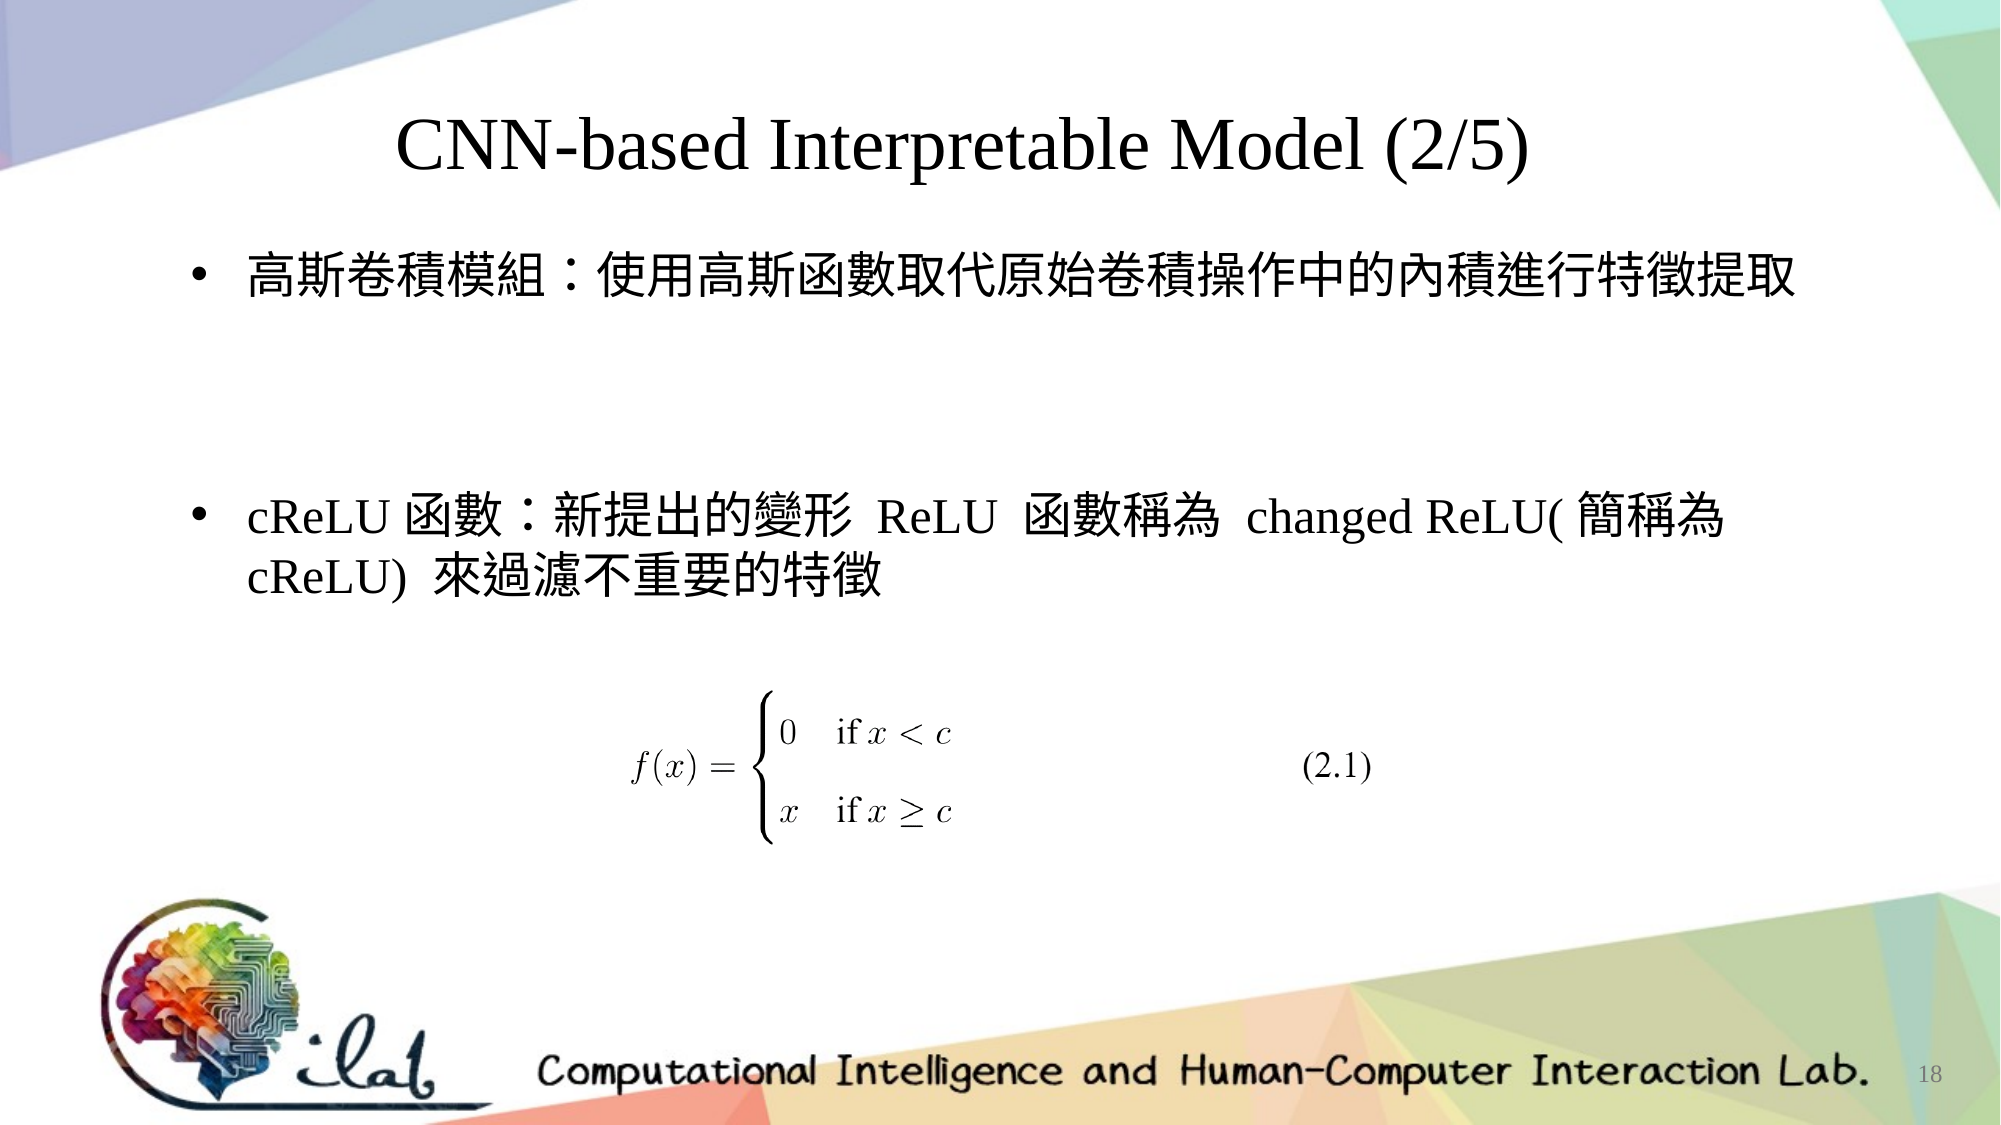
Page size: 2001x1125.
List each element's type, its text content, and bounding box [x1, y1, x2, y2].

slide_number 18 [1507, 1042, 1958, 1103]
text_box CNN-based Interpretable Model (2/5) [381, 87, 1629, 192]
text_box 高斯卷積模組：使用高斯函數取代原始卷積操作中的內積進行特徵提取 cReLU函數：新提出的變形 ReLU 函數稱為 changed ReLU(簡稱為 cReLU) 來過濾不重要的特徵 [175, 236, 1825, 851]
picture [0, 0, 2001, 1125]
